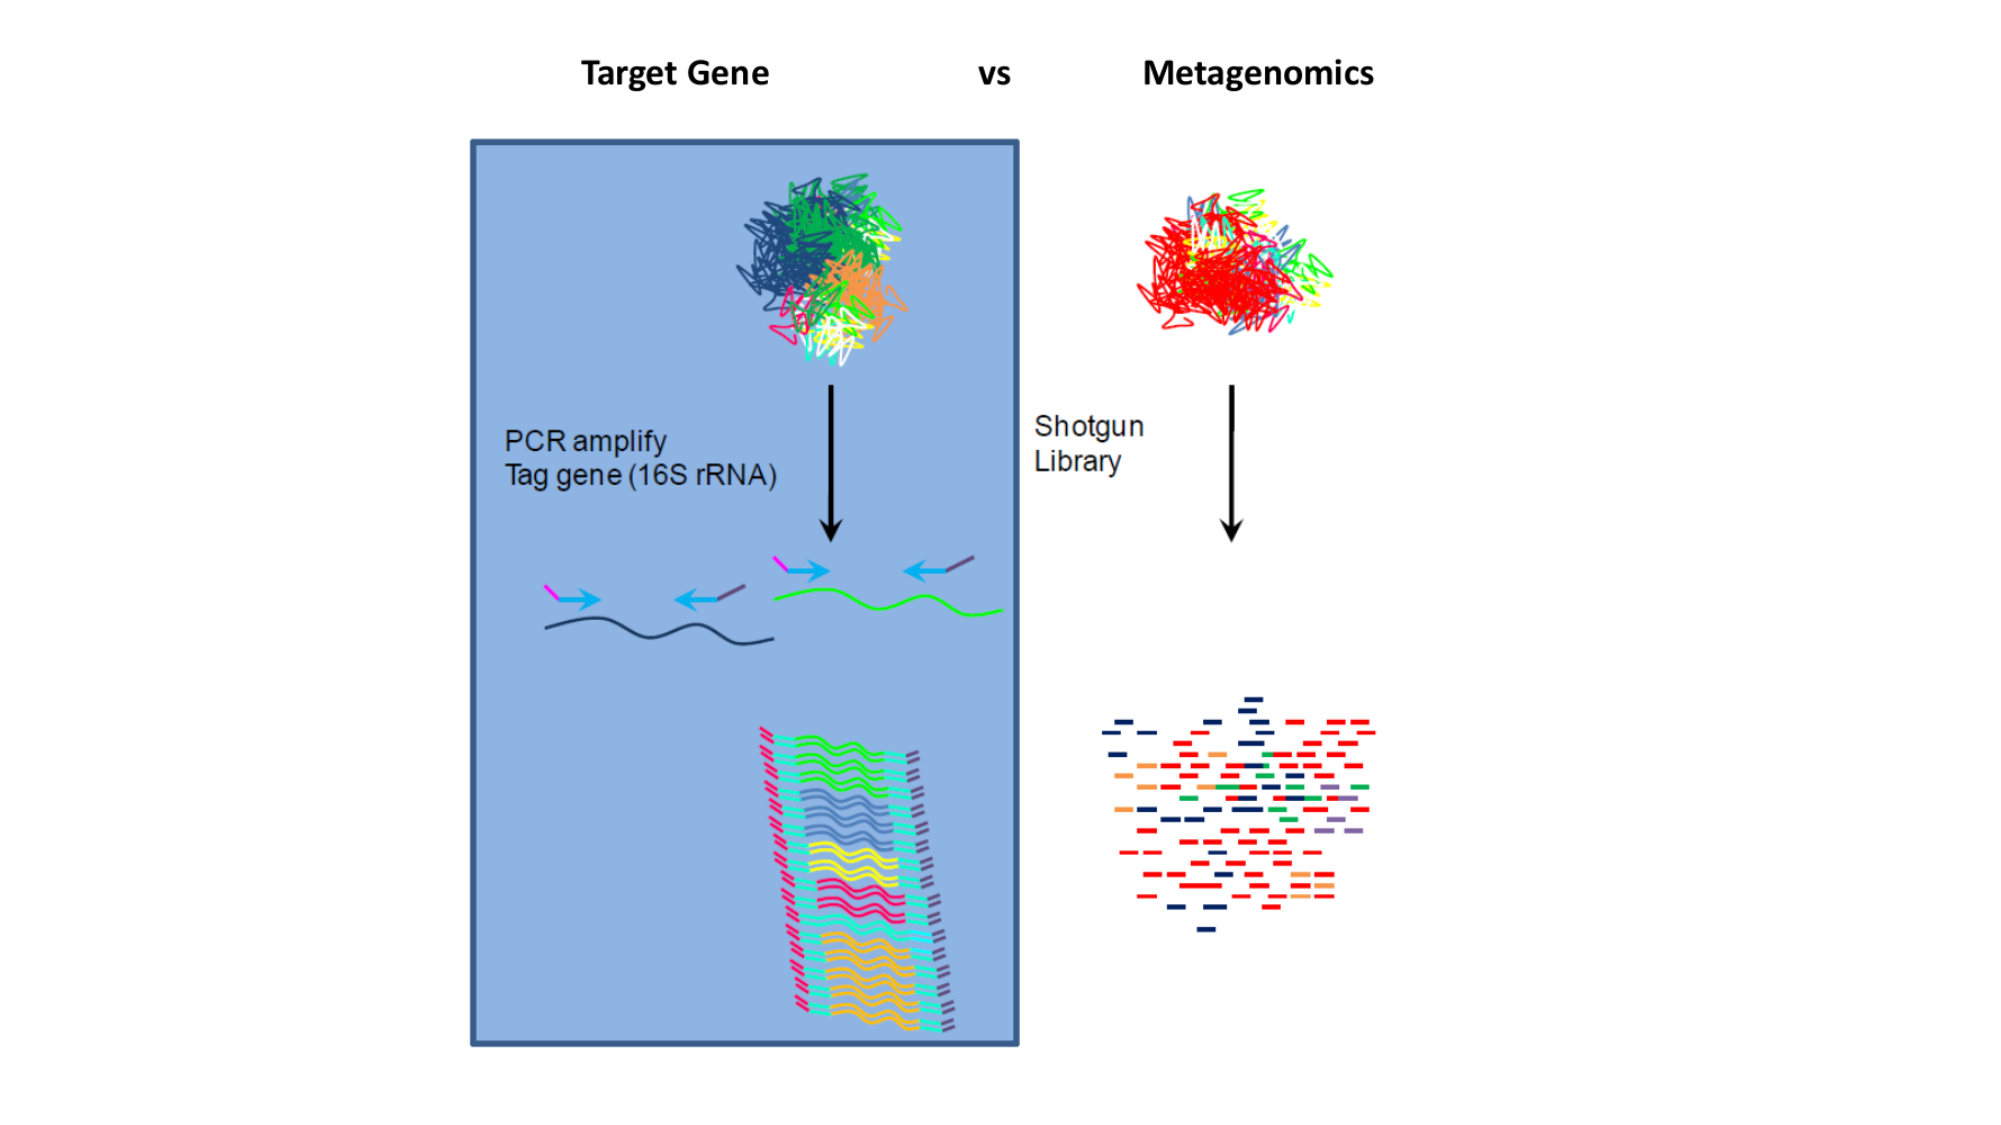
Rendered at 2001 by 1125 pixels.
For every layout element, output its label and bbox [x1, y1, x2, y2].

picture [435, 44, 1427, 1081]
